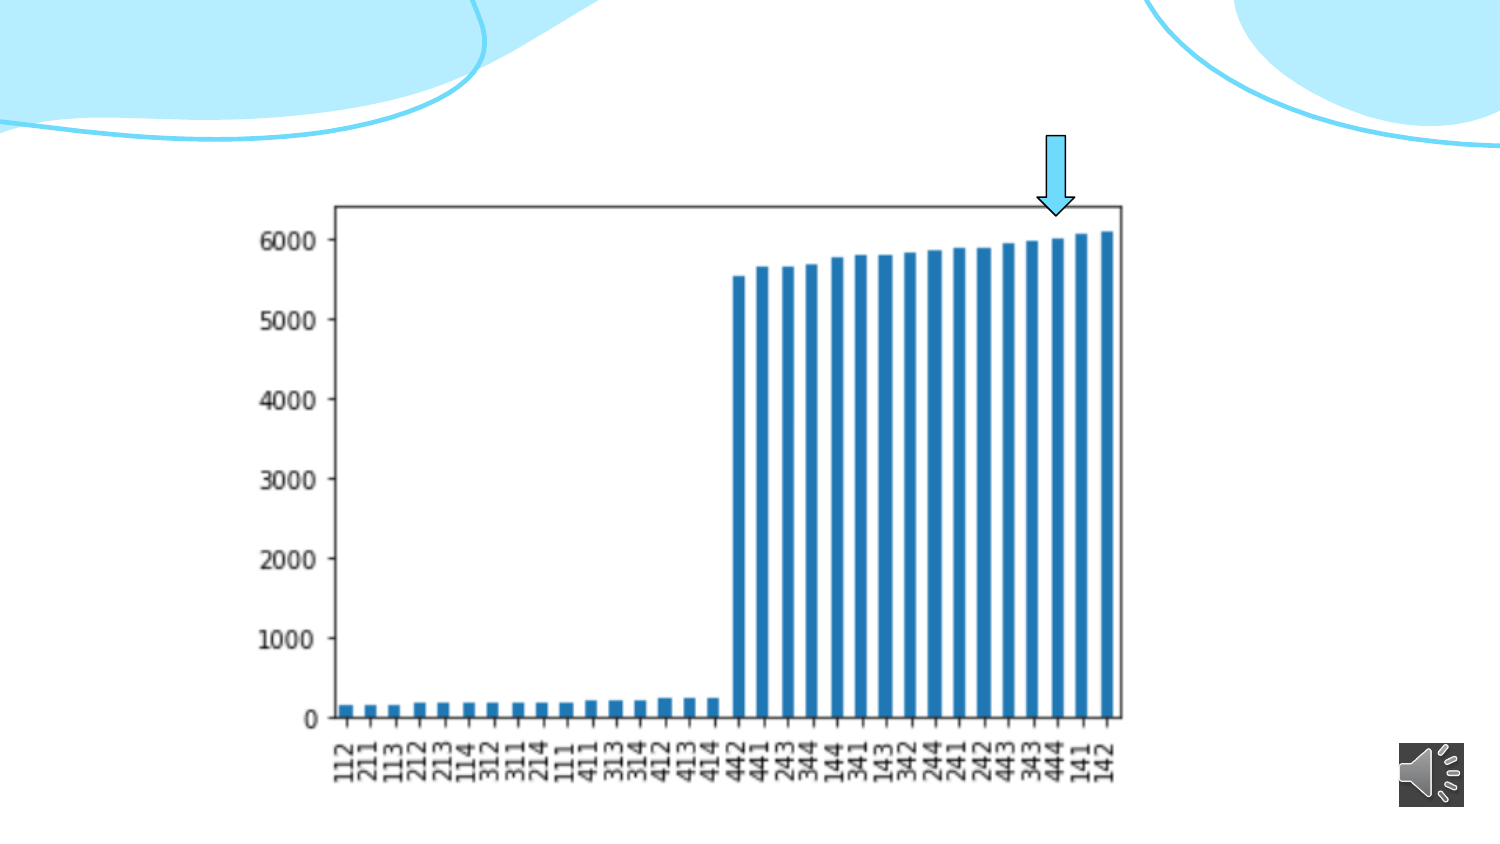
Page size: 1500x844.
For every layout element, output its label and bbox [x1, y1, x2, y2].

text_box [1046, 135, 1066, 169]
picture [225, 170, 1197, 810]
picture [1397, 741, 1465, 809]
